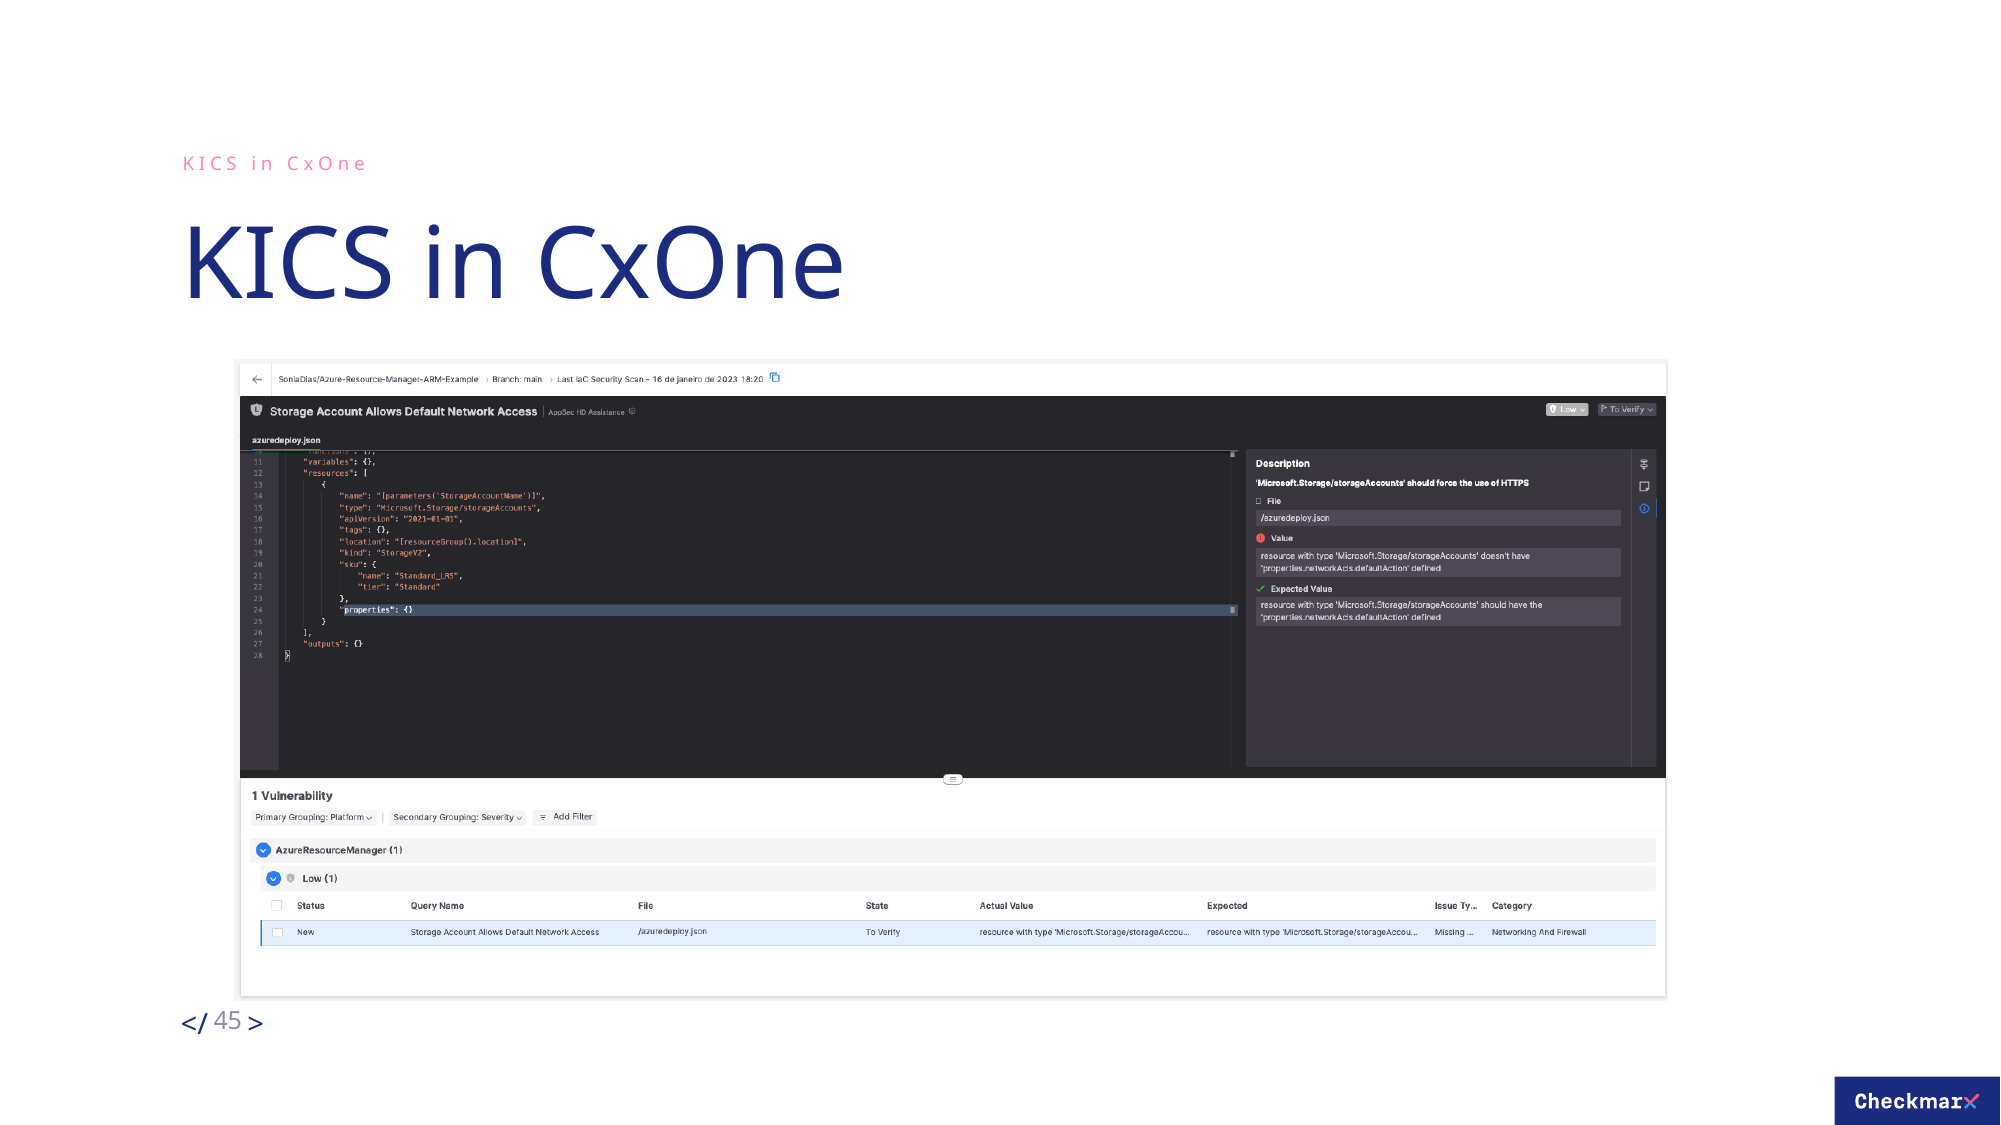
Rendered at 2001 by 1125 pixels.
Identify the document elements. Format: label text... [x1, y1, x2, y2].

list KICS in CxOne [182, 154, 951, 175]
title KICS in CxOne [181, 225, 1805, 307]
slide_number 45 [194, 1011, 262, 1033]
picture [234, 359, 1668, 1001]
